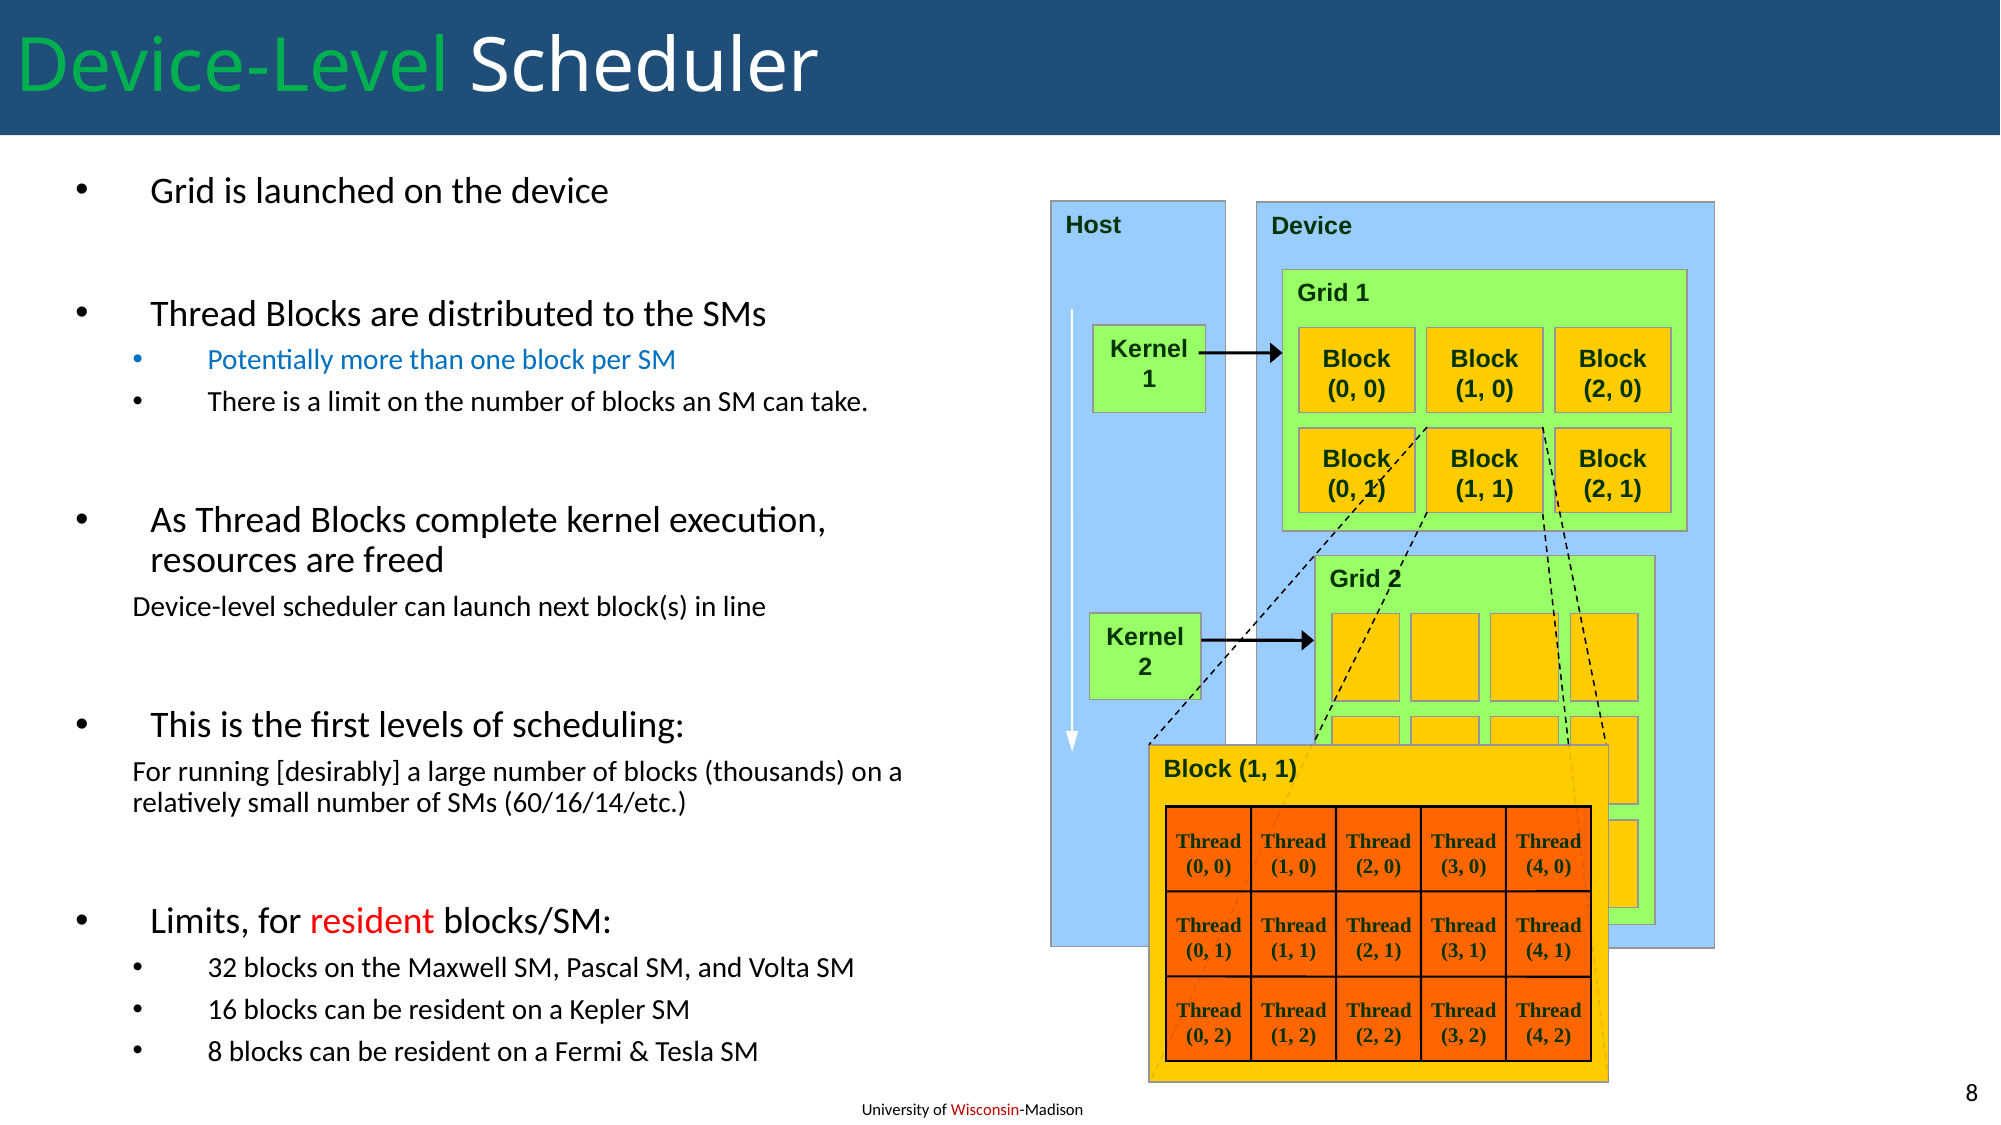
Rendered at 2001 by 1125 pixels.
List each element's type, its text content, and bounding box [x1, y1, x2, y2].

title Device-Level Scheduler [0, 0, 2000, 136]
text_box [1049, 199, 1716, 1083]
slide_number 8 [1879, 1069, 1994, 1114]
list Grid is launched on the device Thread Blocks are distributed to the SMs Potentially more than one block per SM There is a limit on the number of blocks an SM can take. As Thread Blocks complete kernel execution, resources are freed Device-level scheduler can launch next block(s) in line This is the first levels of scheduling: For running [desirably] a large number of blocks (thousands) on a relatively small number of SMs (60/16/14/etc.) Limits, for resident blocks/SM: 32 blocks on the Maxwell SM, Pascal SM, and Volta SM 16 blocks can be resident on a Kepler SM 8 blocks can be resident on a Fermi & Tesla SM [60, 163, 969, 1089]
